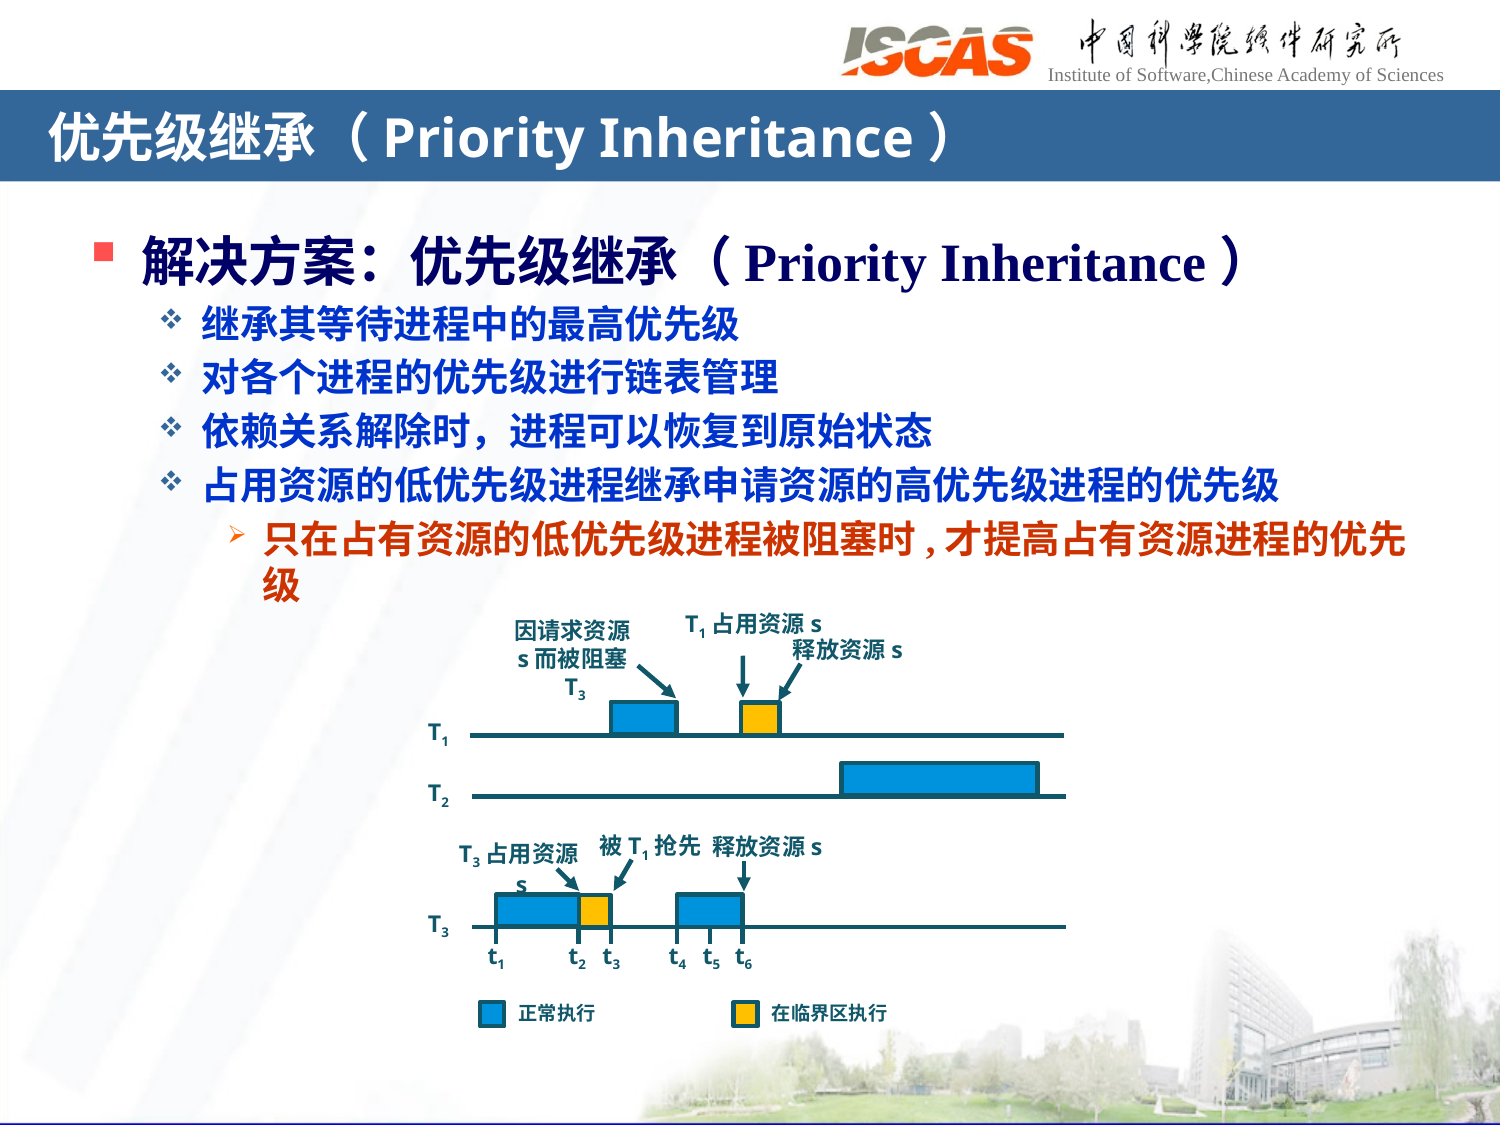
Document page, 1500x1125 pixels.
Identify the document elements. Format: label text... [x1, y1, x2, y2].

picture [1077, 15, 1402, 71]
title 优先级继承（Priority Inheritance） [0, 89, 1500, 182]
picture [837, 18, 1045, 87]
list 解决方案：优先级继承（Priority Inheritance） 继承其等待进程中的最高优先级 对各个进程的优先级进行链表管理 依赖关系解除时，进程可以恢复到原始状态 占用资源的低优先级进程继承申请资源的高优先级进程的优先级 只在占有资源的低优先级进程被阻塞时,才提高占有资源进程的优先级 [73, 219, 1427, 1024]
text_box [413, 709, 1067, 1033]
picture [0, 182, 1500, 1125]
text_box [495, 608, 703, 708]
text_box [675, 601, 917, 708]
